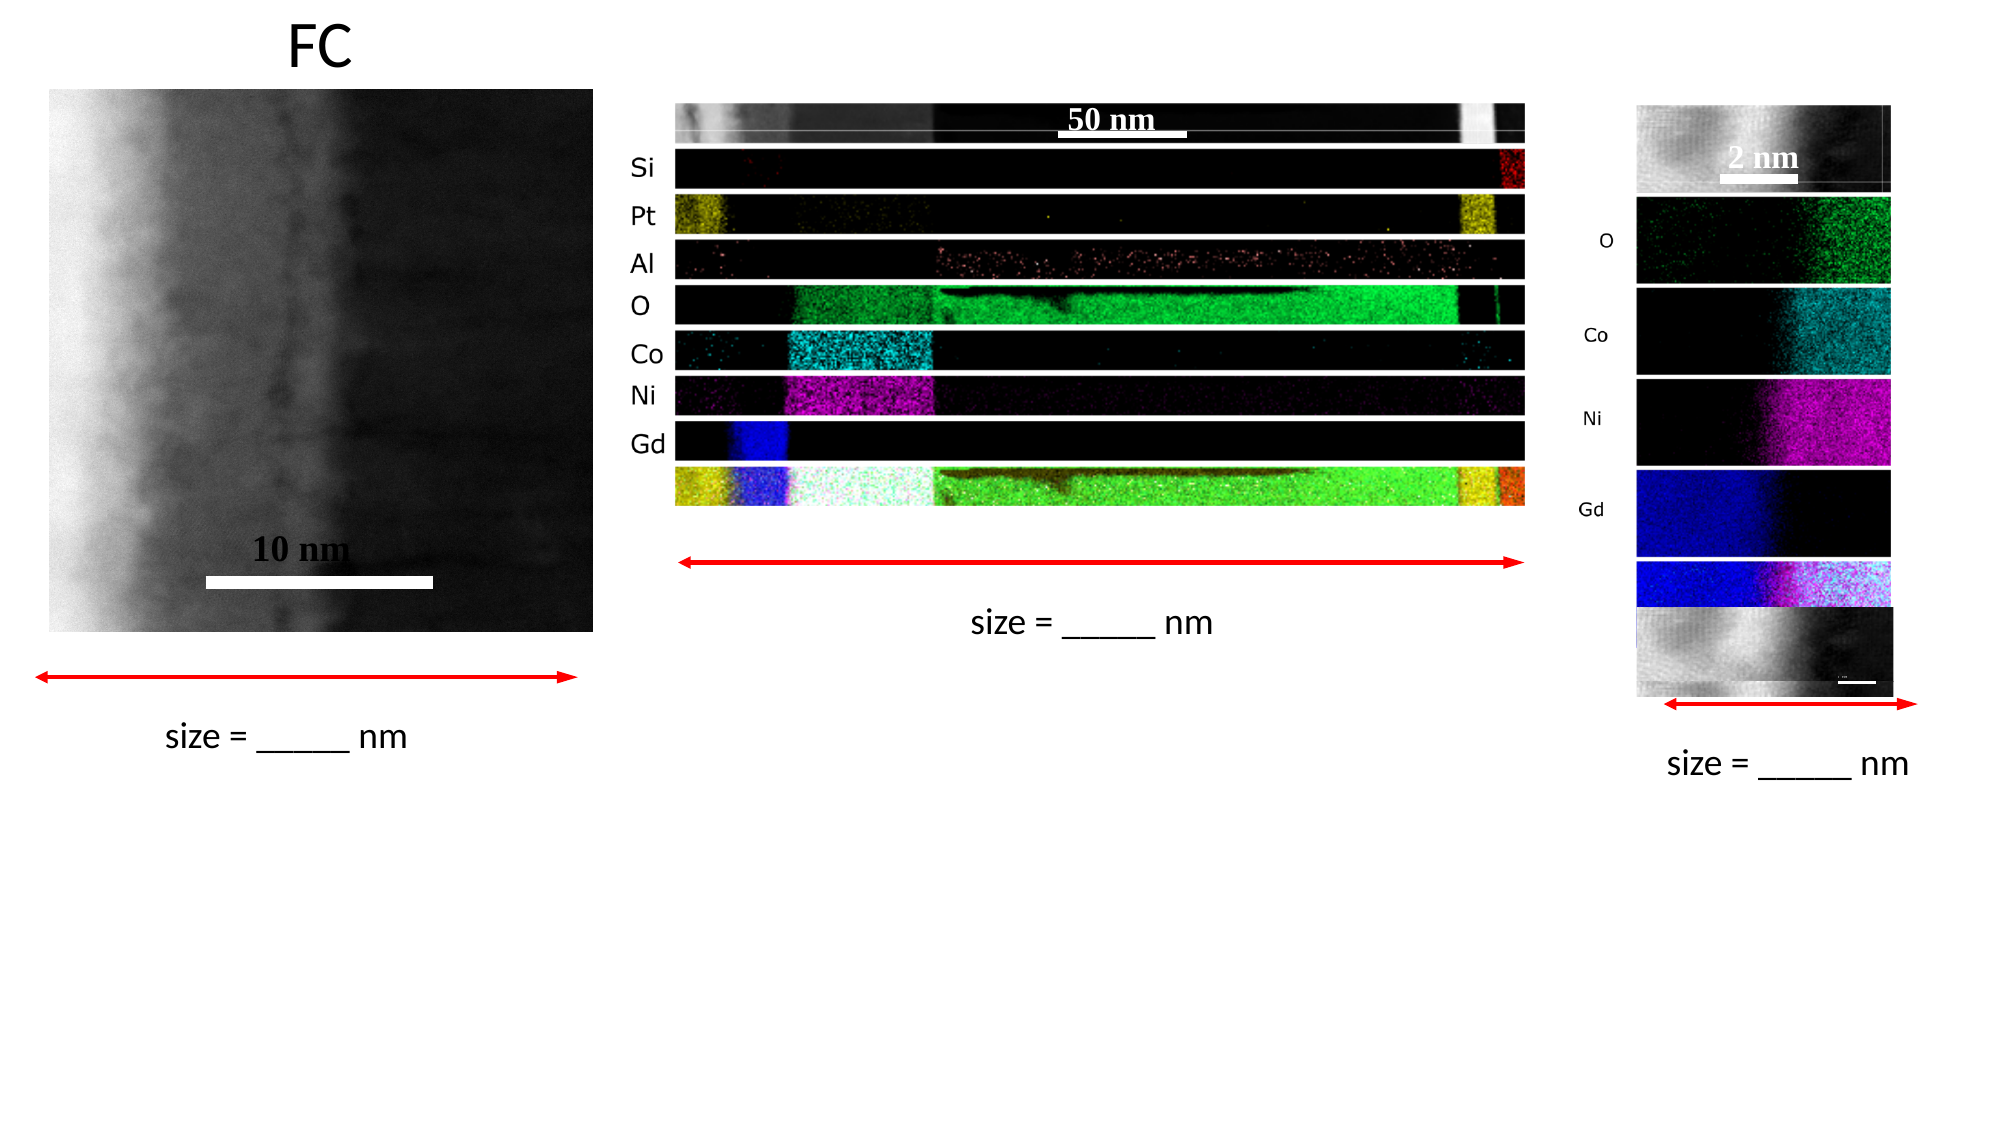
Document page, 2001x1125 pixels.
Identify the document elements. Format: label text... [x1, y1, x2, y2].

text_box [630, 89, 1525, 506]
text_box size = _____ nm [1651, 730, 1926, 791]
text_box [49, 89, 593, 633]
text_box FC [273, 0, 369, 88]
text_box size = _____ nm [150, 703, 424, 764]
text_box size = _____ nm [955, 589, 1230, 649]
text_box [1579, 105, 1894, 697]
